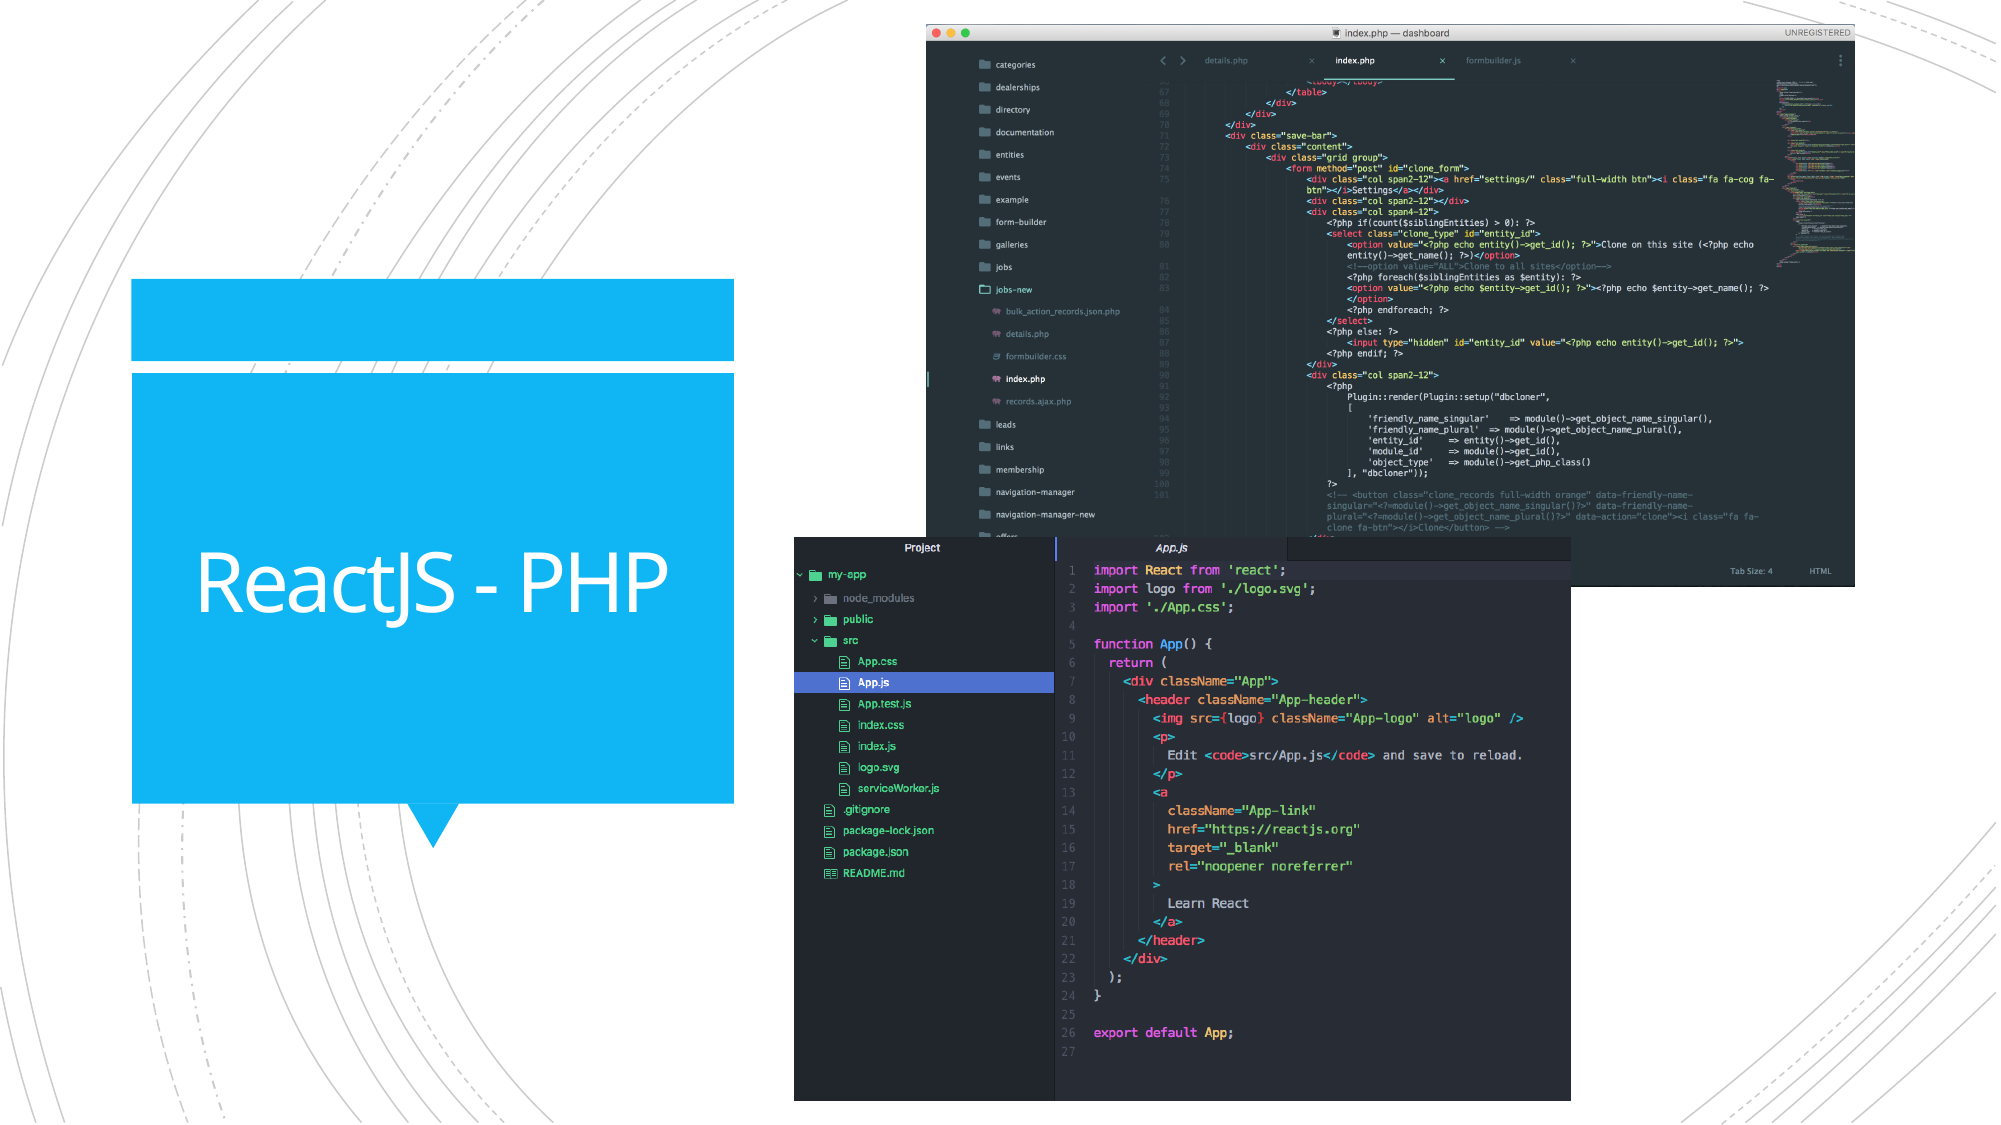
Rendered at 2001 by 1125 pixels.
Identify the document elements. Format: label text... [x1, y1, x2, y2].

picture [794, 24, 1855, 1101]
title ReactJS - PHP [145, 385, 721, 789]
